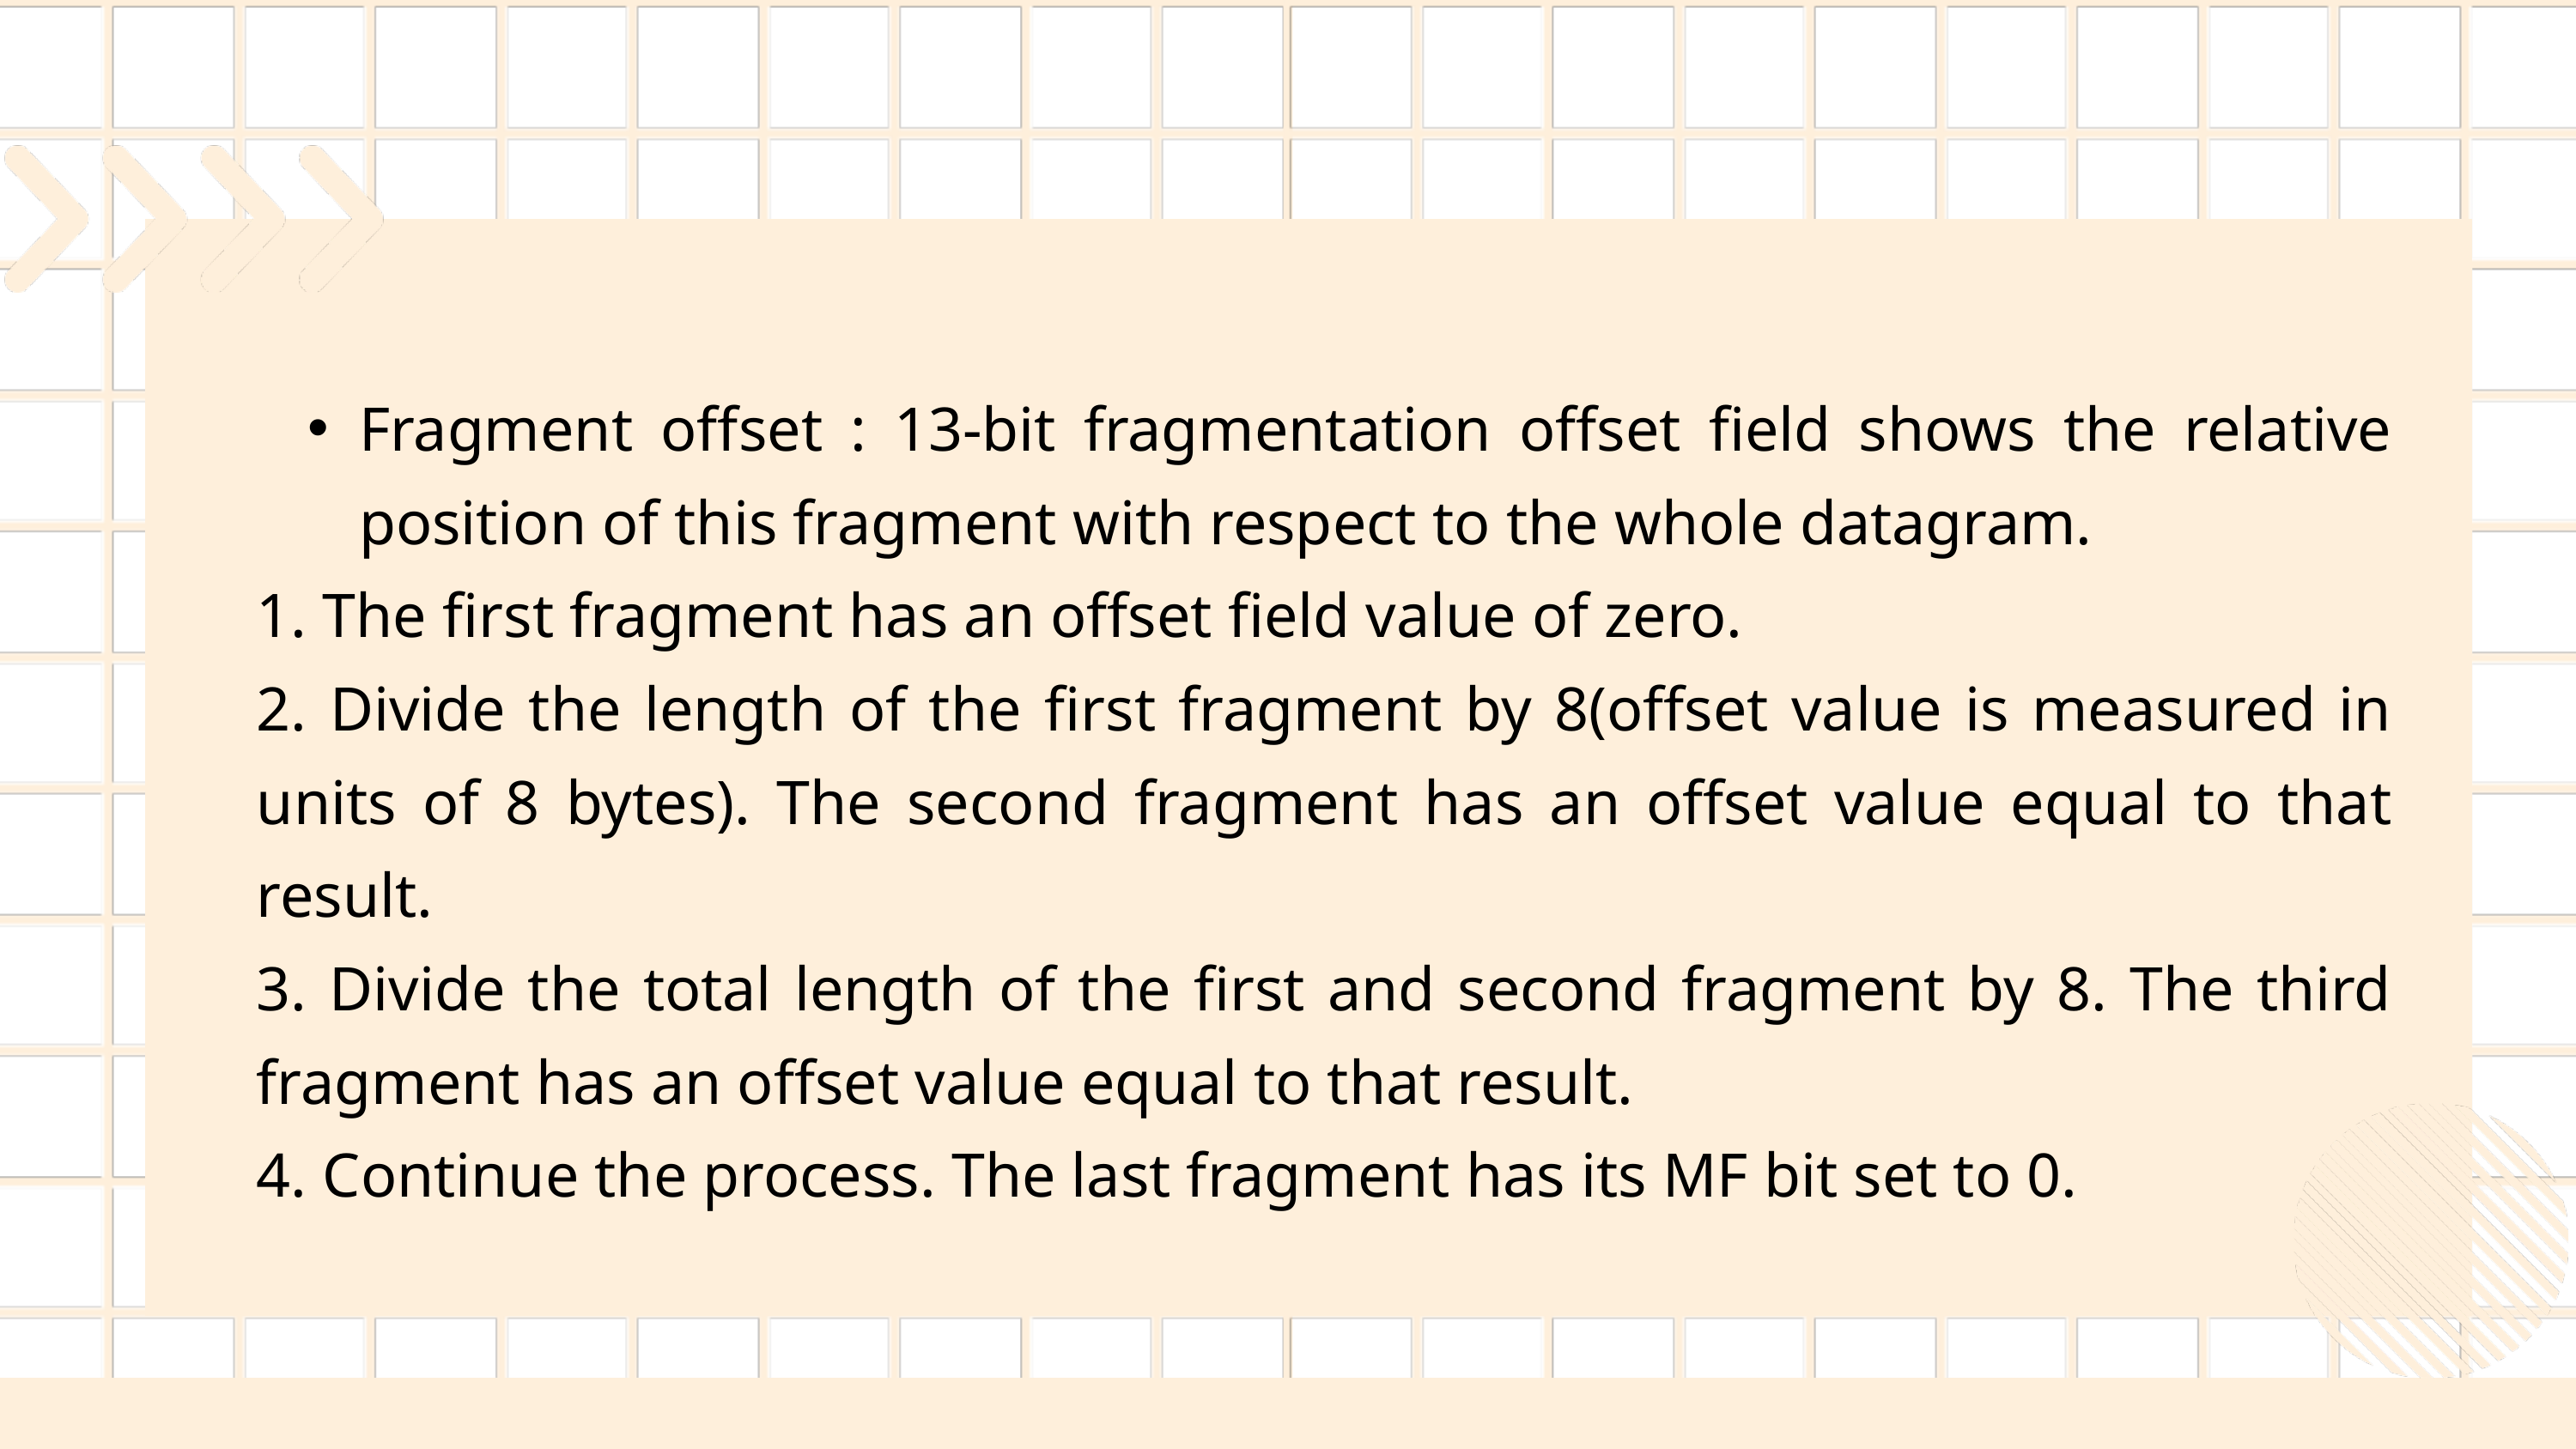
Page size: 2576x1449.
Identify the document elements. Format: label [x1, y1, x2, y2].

text_box [144, 218, 2473, 1317]
text_box [0, 1377, 2576, 1449]
text_box [0, 0, 2576, 1374]
